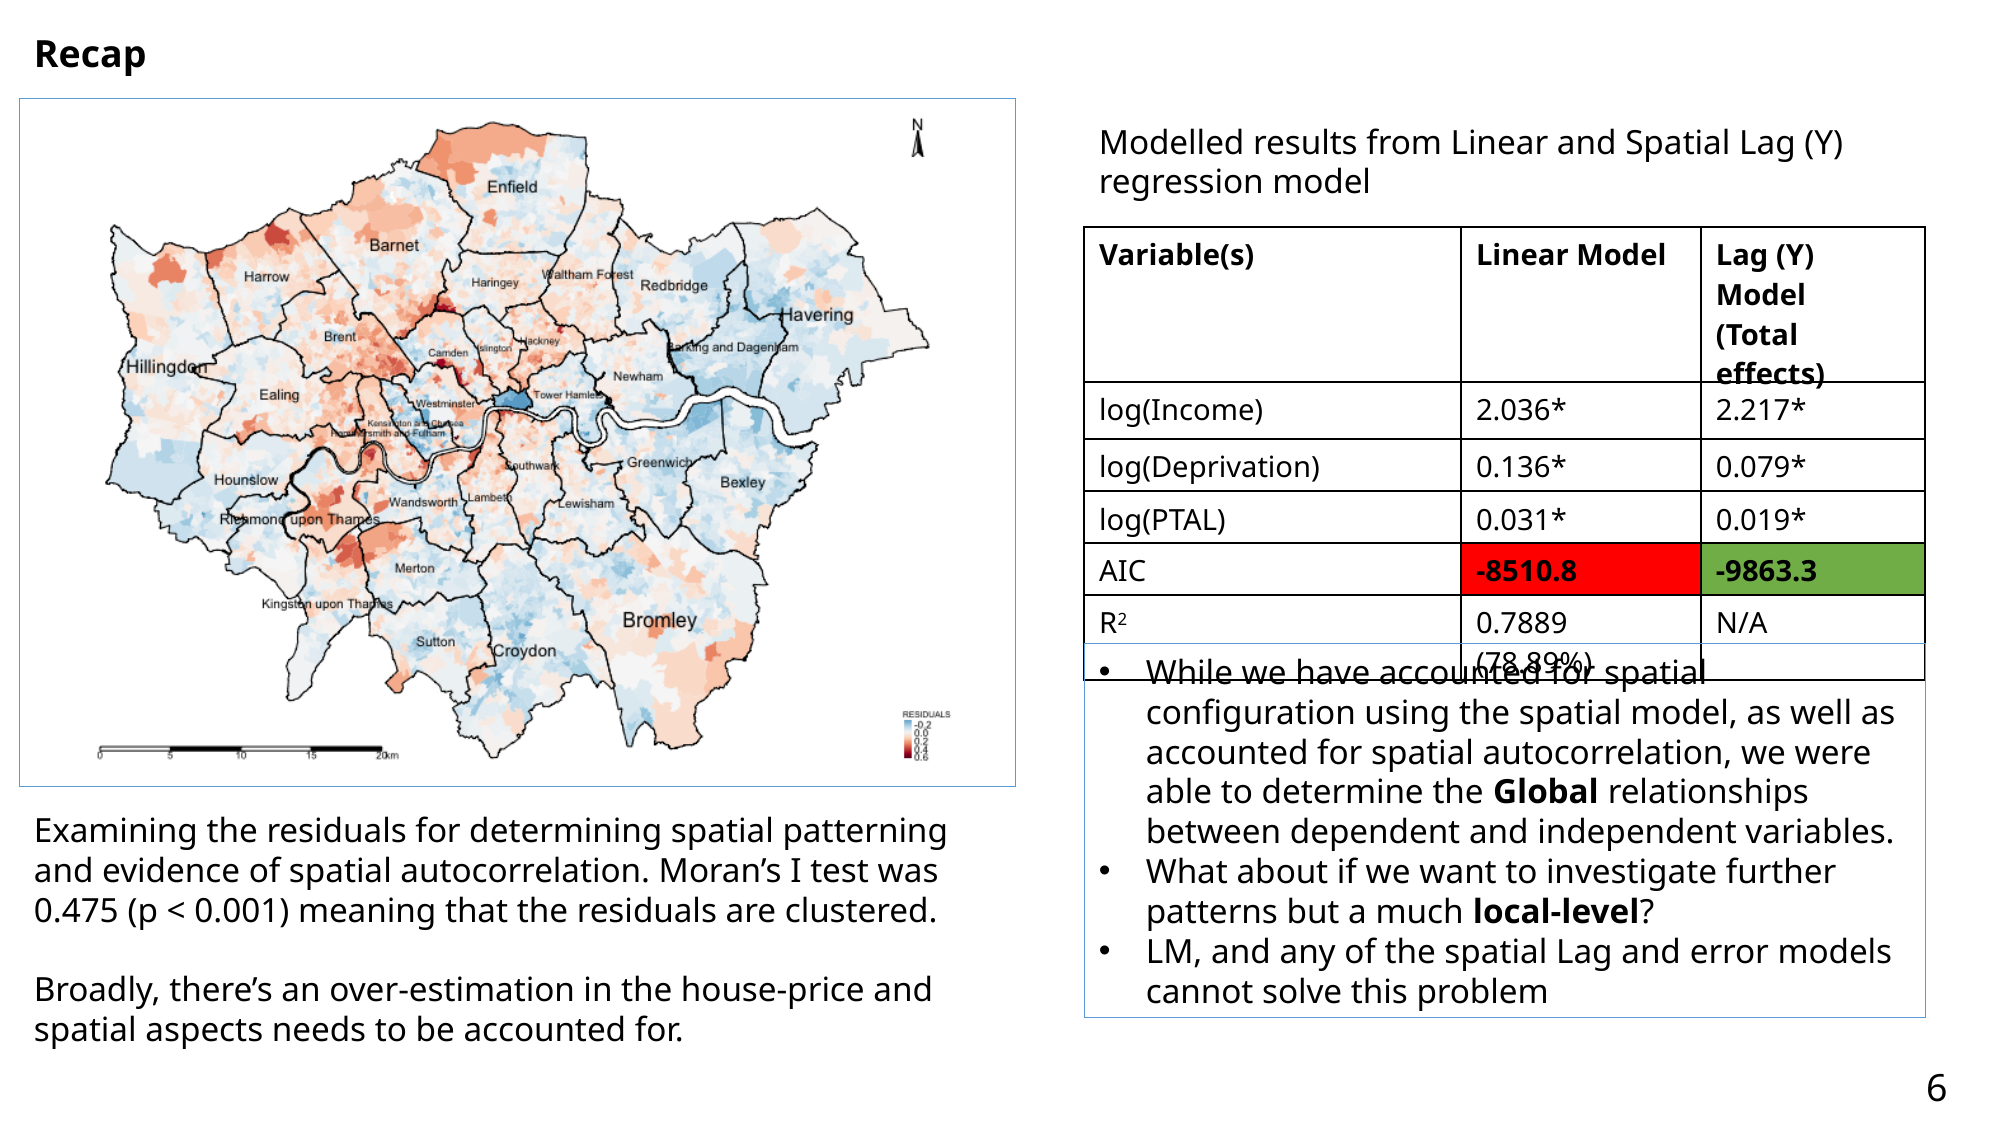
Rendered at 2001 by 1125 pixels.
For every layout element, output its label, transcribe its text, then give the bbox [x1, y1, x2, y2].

picture [19, 98, 1016, 787]
text_box Modelled results from Linear and Spatial Lag (Y) regression model [1084, 113, 1943, 208]
text_box While we have accounted for spatial configuration using the spatial model, as well as accounted for spatial autocorrelation, we were able to determine the Global relationships between dependent and independent variables. What about if we want to investigate further patterns but a much local-level? LM, and any of the spatial Lag and error models cannot solve this problem [1084, 643, 1926, 1018]
table_cell 2.036* [1462, 383, 1700, 438]
table_cell 0.019* [1702, 492, 1924, 542]
table_header Linear Model [1462, 228, 1700, 381]
table_cell log(Deprivation) [1085, 440, 1460, 490]
table_cell 0.031* [1462, 492, 1700, 542]
table_cell 0.136* [1462, 440, 1700, 490]
table_cell R2 [1085, 596, 1460, 643]
table_header Variable(s) [1085, 228, 1460, 381]
table_cell -9863.3 [1702, 544, 1924, 594]
table_header Lag (Y) Model (Total effects) [1702, 228, 1924, 381]
table_cell log(Income) [1085, 383, 1460, 438]
text_box Examining the residuals for determining spatial patterning and evidence of spatial autocorrelation. Moran’s I test was 0.475 (p < 0.001) meaning that the residuals are clustered. Broadly, there’s an over-estimation in the house-price and spatial aspects needs to be accounted for. [19, 801, 1016, 1056]
table_cell AIC [1085, 544, 1460, 594]
text_box Recap [19, 22, 396, 82]
table_cell N/A [1702, 596, 1924, 643]
table_cell -8510.8 [1462, 544, 1700, 594]
table_cell 2.217* [1702, 383, 1924, 438]
table_cell 0.7889 (78.89%) [1462, 596, 1700, 643]
text_box 6 [1911, 1056, 2000, 1080]
table_cell log(PTAL) [1085, 492, 1460, 542]
table_cell 0.079* [1702, 440, 1924, 490]
